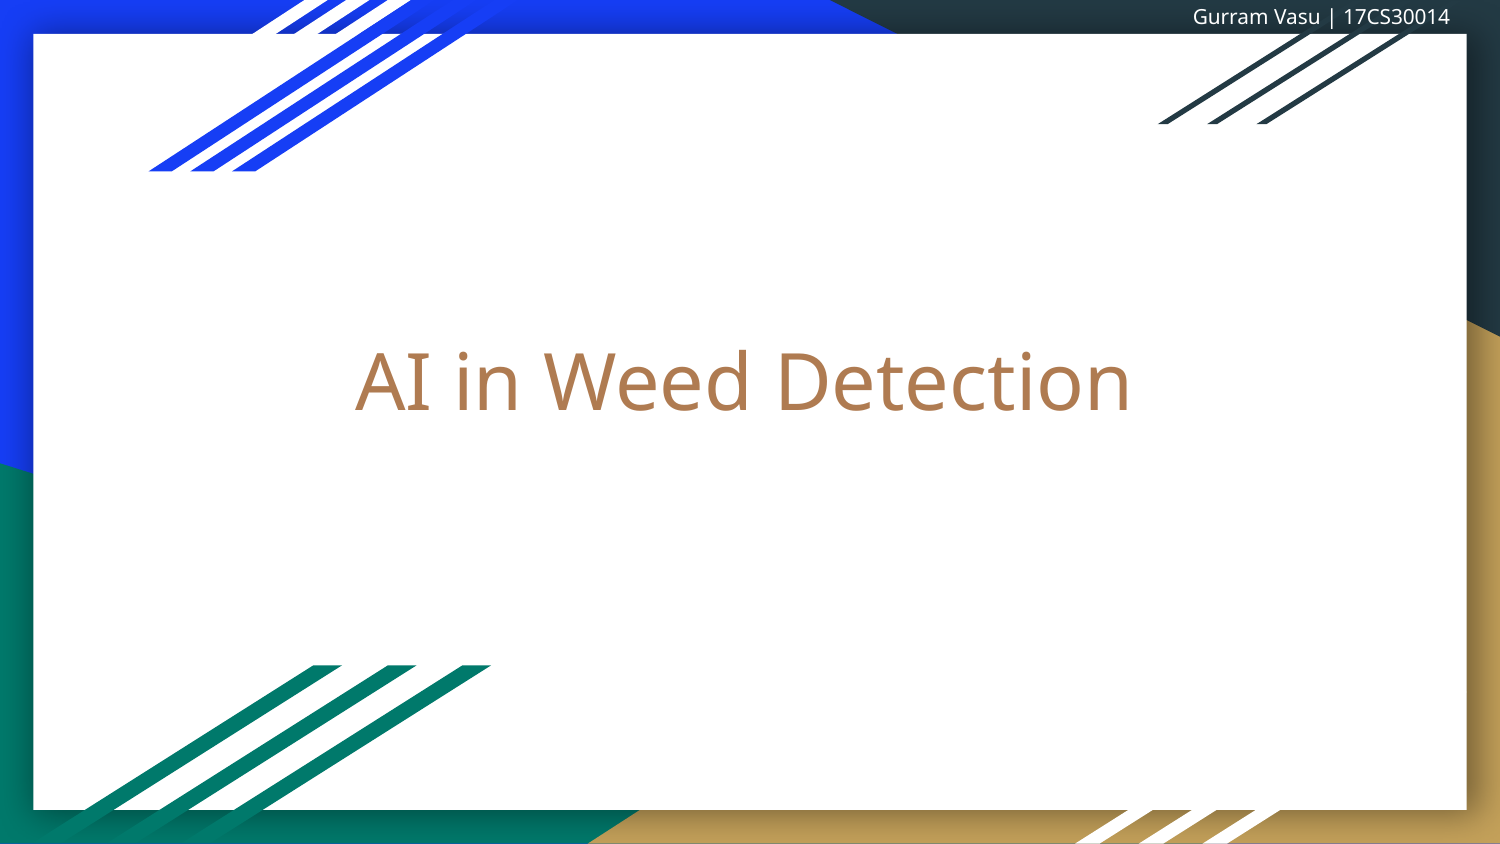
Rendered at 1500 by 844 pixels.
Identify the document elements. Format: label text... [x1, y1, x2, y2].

title AI in Weed Detection [304, 298, 1185, 537]
text_box Gurram Vasu | 17CS30014 [1177, 0, 1500, 41]
